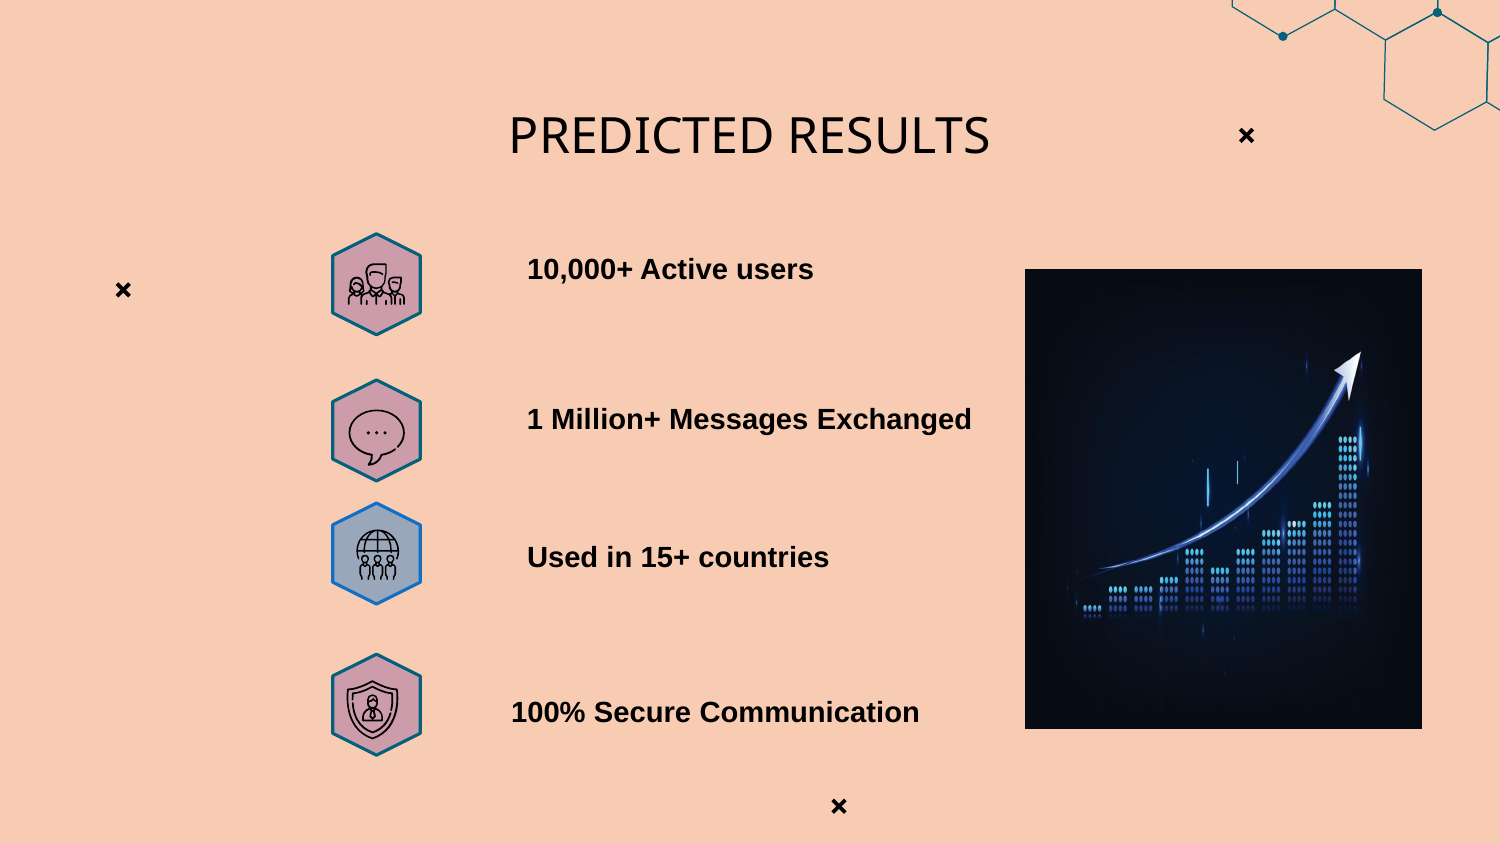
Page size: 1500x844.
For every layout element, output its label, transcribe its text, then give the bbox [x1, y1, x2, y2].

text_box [345, 679, 400, 740]
text_box [700, 680, 1339, 756]
text_box [362, 474, 391, 481]
text_box Used in 15+ countries [512, 530, 1013, 596]
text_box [356, 529, 400, 581]
text_box 100% Secure Communication [496, 685, 997, 752]
text_box [332, 233, 421, 335]
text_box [116, 283, 130, 297]
text_box [362, 748, 391, 756]
text_box 1 Million+ Messages Exchanged [512, 393, 1020, 466]
title PREDICTED RESULTS [116, 88, 1383, 183]
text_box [832, 799, 846, 813]
text_box [332, 654, 421, 741]
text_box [1240, 128, 1254, 142]
text_box [332, 379, 421, 465]
text_box 10,000+ Active users [512, 243, 1013, 326]
picture [1025, 269, 1422, 729]
text_box [332, 503, 421, 605]
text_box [347, 263, 406, 306]
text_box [348, 409, 406, 466]
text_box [1339, 270, 1426, 737]
